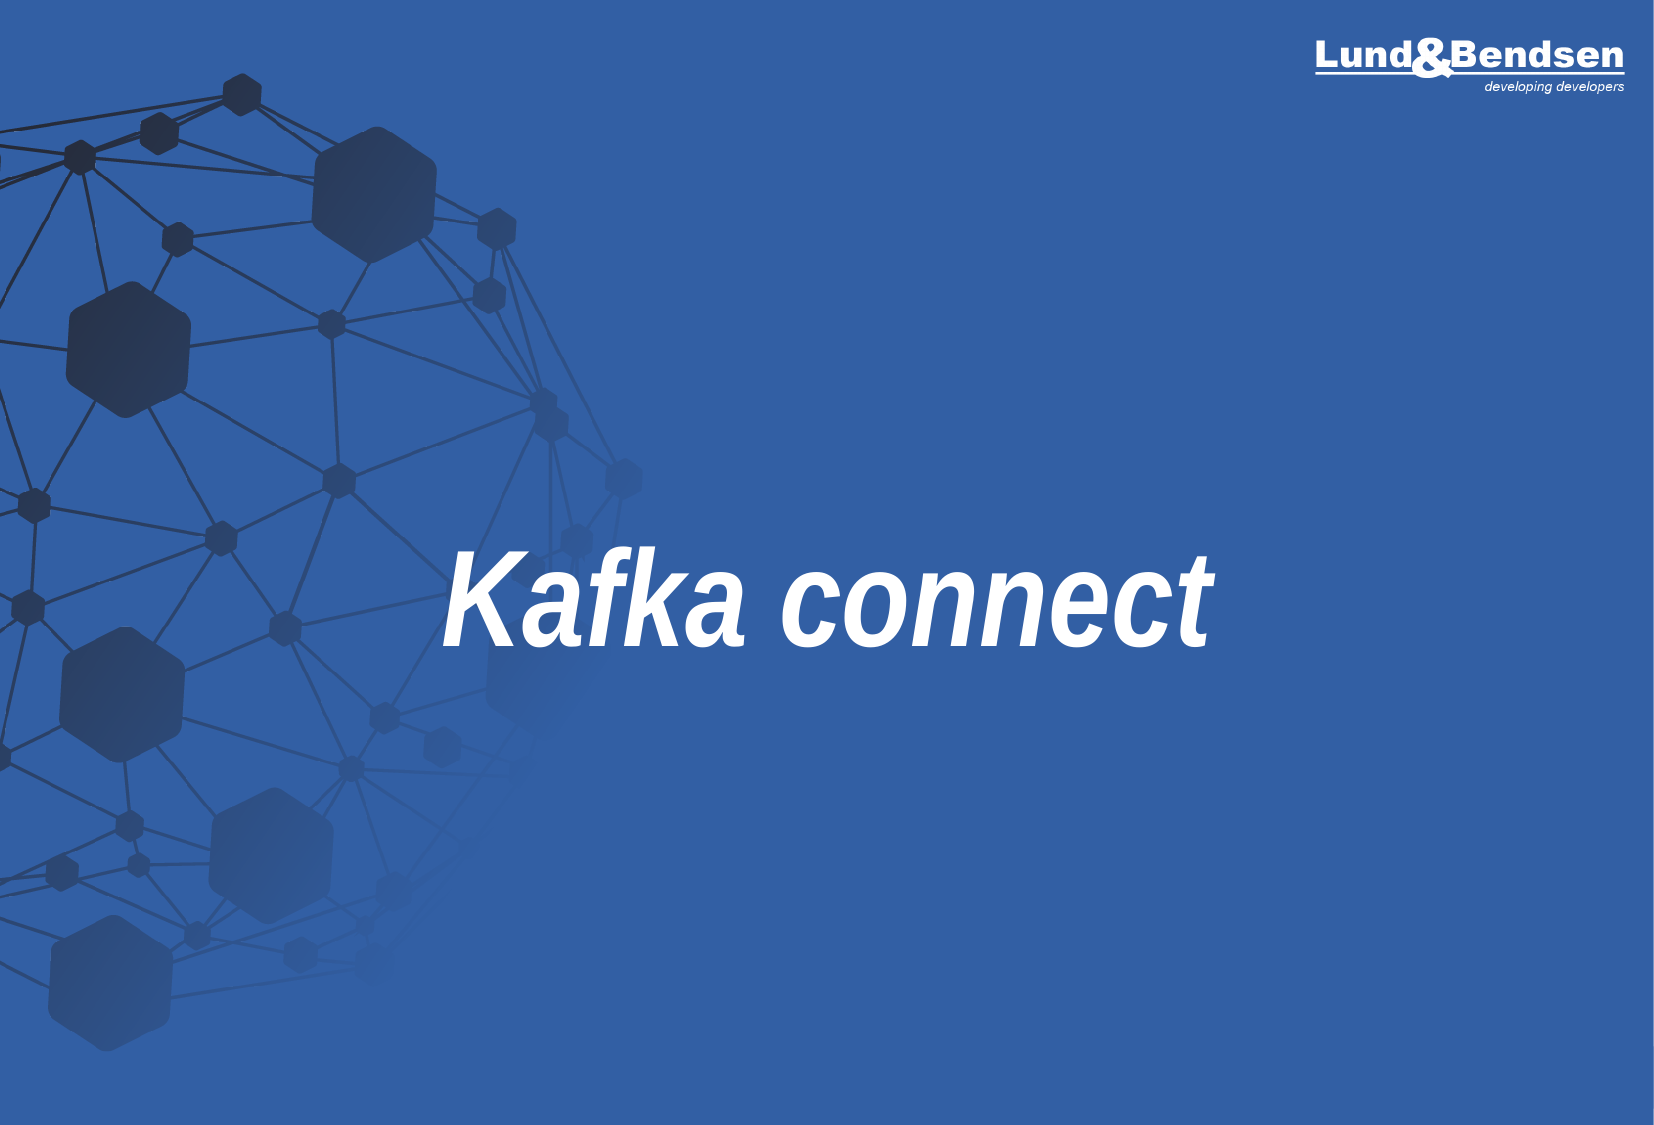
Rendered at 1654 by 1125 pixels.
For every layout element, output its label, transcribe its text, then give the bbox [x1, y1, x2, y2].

picture [0, 0, 682, 1122]
picture [1311, 23, 1628, 100]
title Kafka connect [123, 349, 1530, 835]
